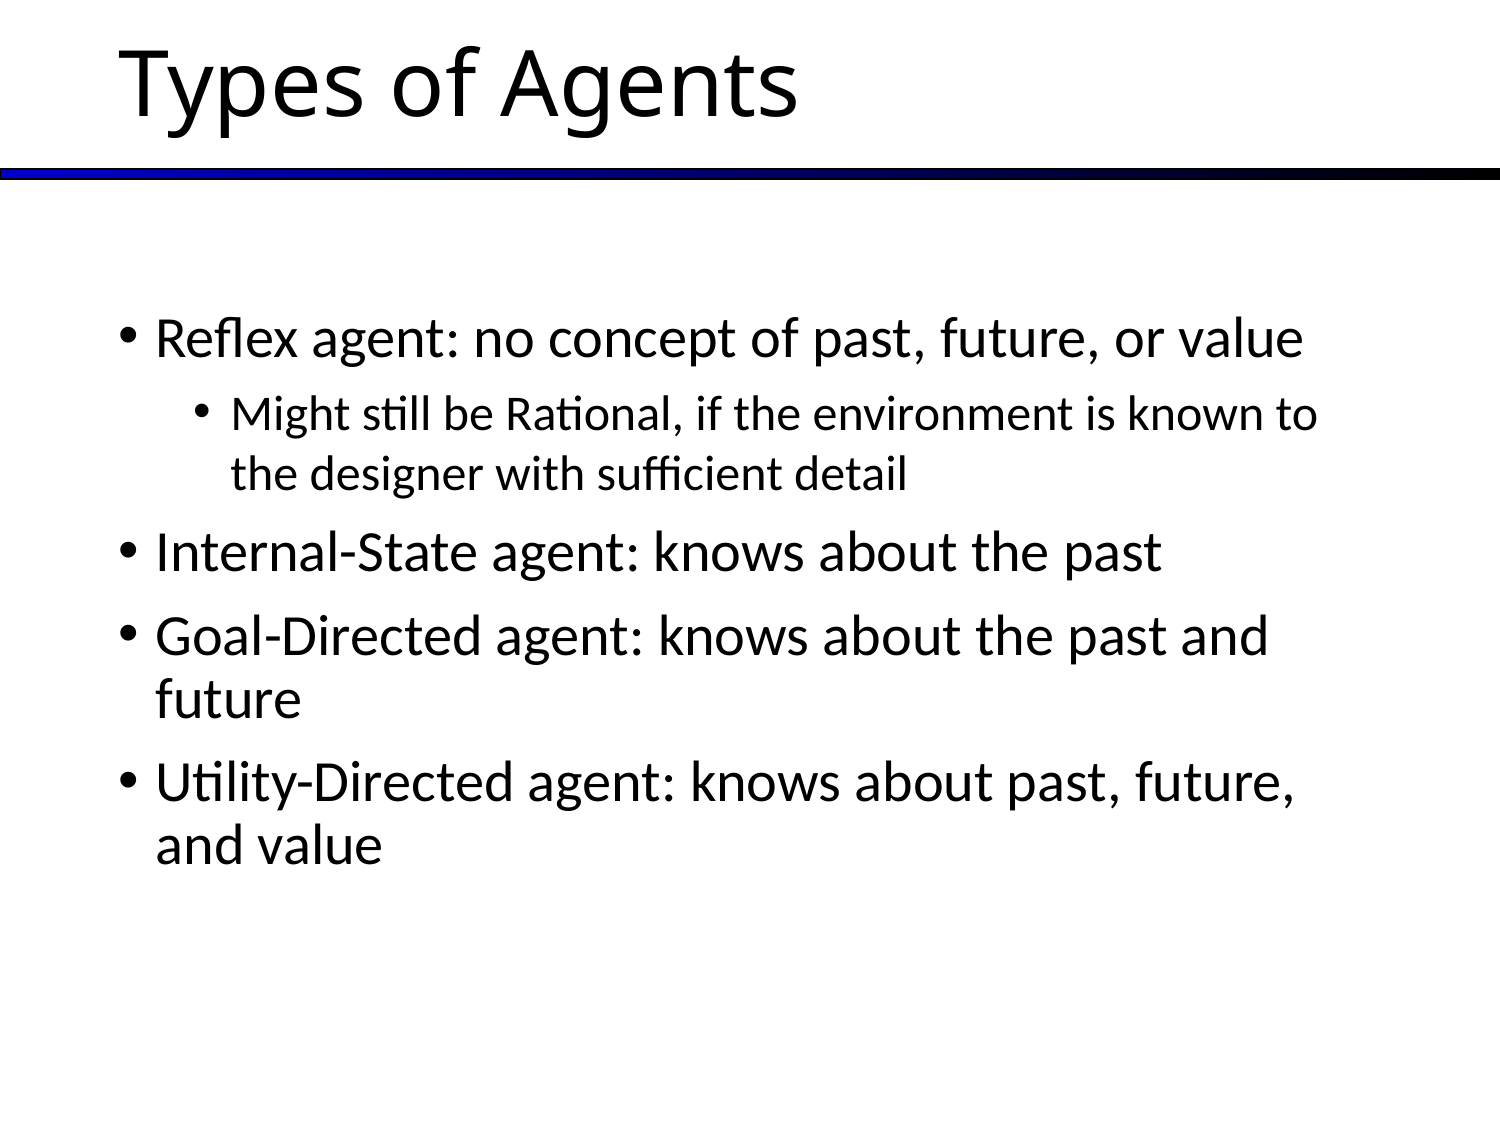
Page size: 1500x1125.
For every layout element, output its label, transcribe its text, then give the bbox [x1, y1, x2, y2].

title Types of Agents [103, 0, 1397, 196]
text_box Reflex agent: no concept of past, future, or value Might still be Rational, if the environment is known to the designer with sufficient detail Internal-State agent: knows about the past Goal-Directed agent: knows about the past and future Utility-Directed agent: knows about past, future, and value [103, 299, 1397, 1014]
